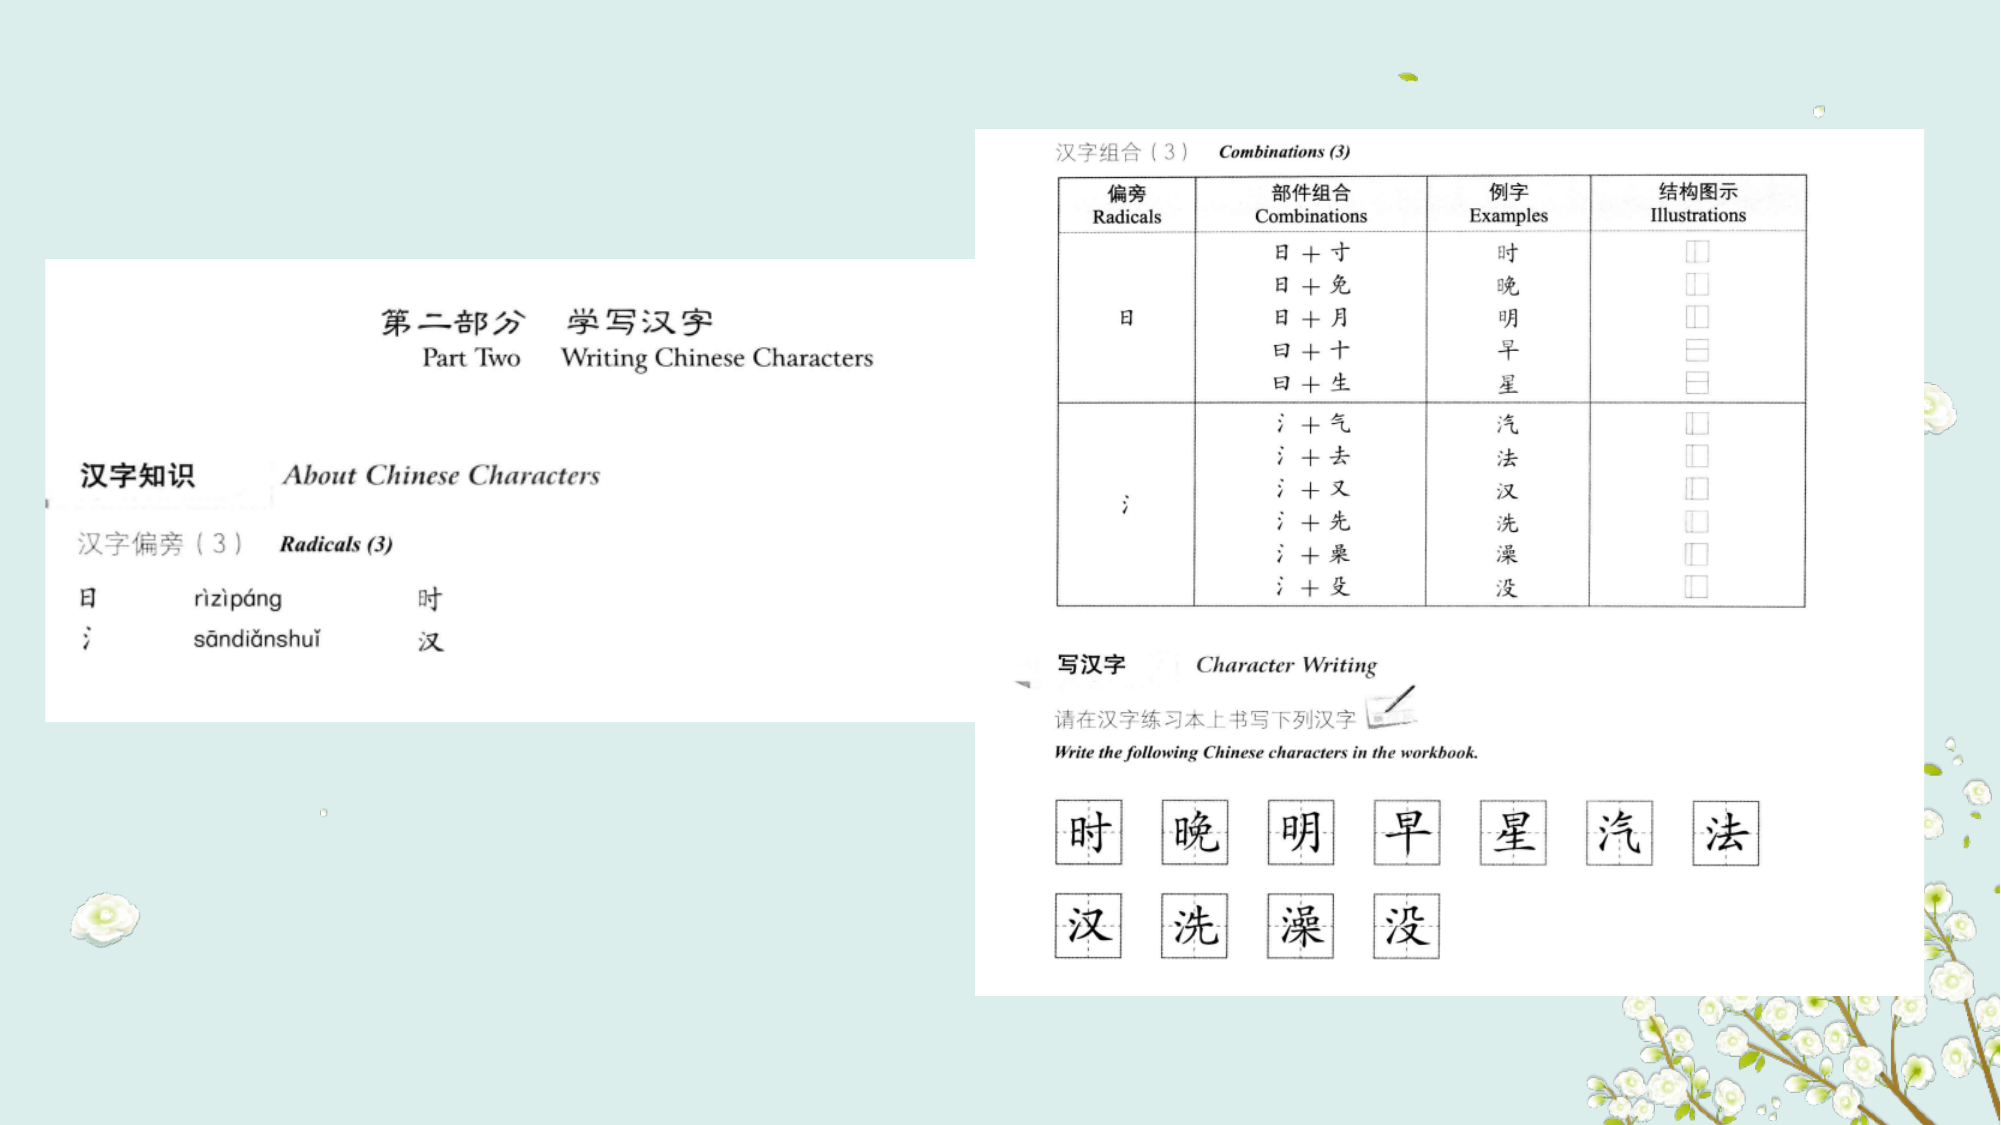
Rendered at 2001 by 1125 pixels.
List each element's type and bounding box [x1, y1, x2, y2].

list [45, 259, 975, 722]
picture [119, 722, 781, 864]
picture [975, 31, 2000, 1125]
picture [51, 867, 162, 973]
